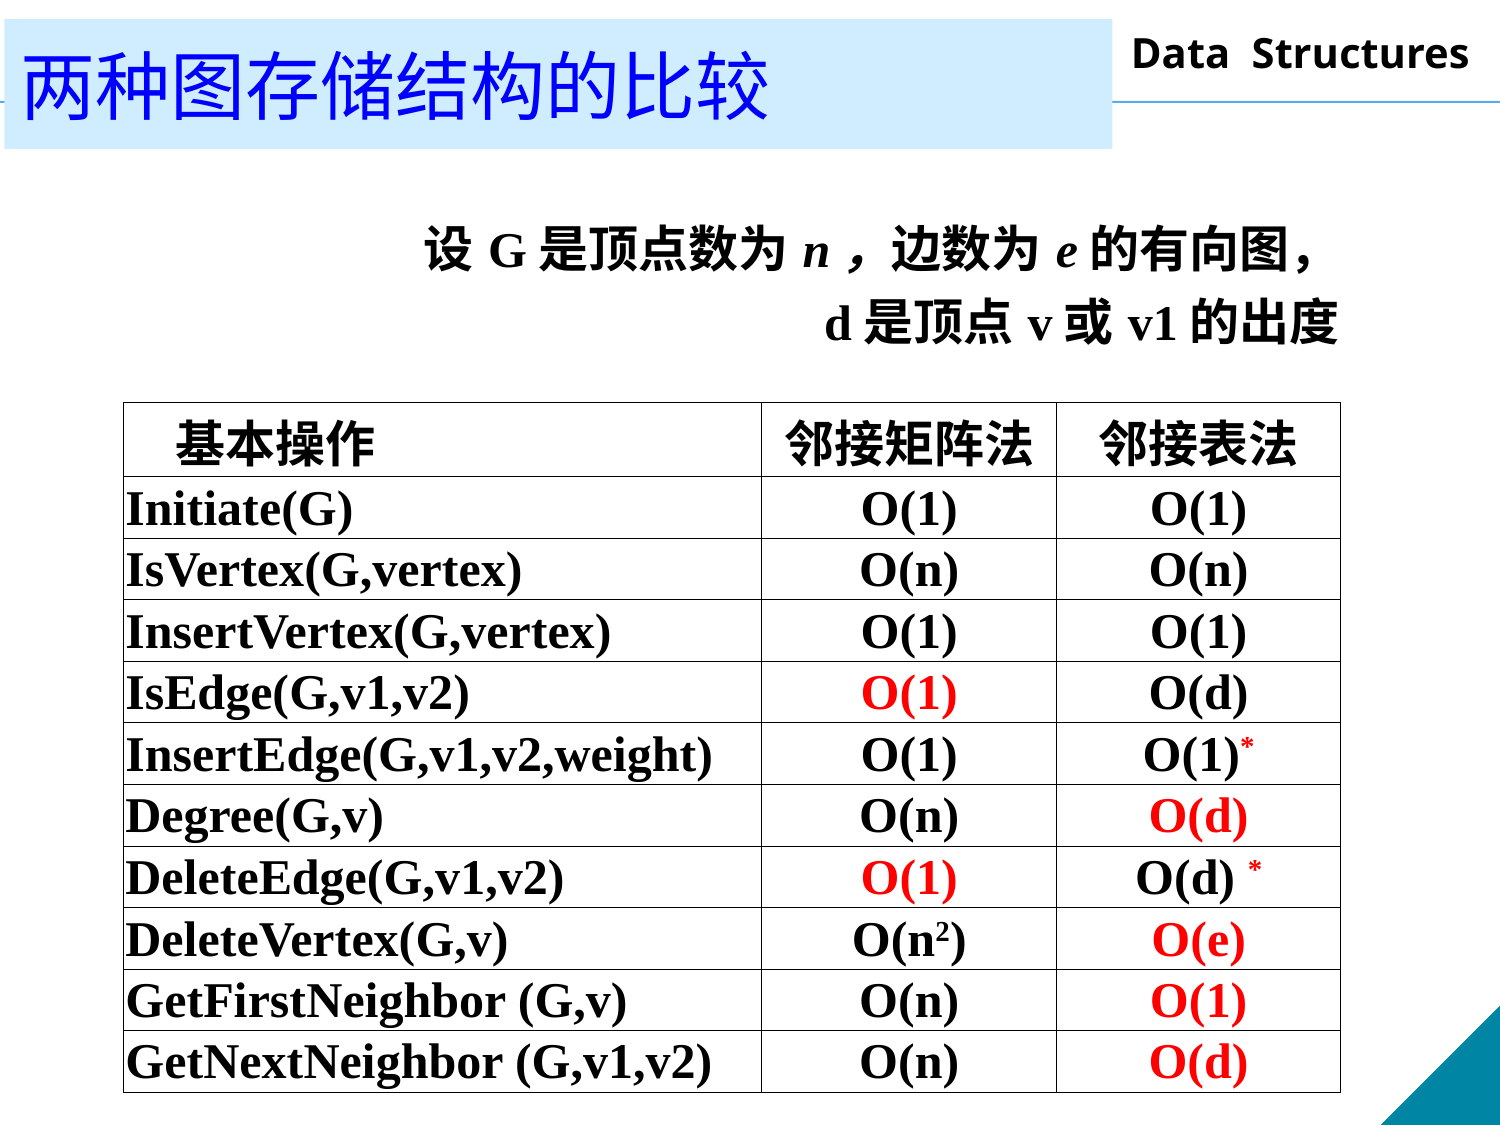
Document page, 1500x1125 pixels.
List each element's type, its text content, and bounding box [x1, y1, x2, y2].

table_cell O(1)* [1057, 723, 1340, 784]
table_cell O(1) [762, 600, 1056, 661]
table_cell 邻接表法 [1057, 403, 1340, 476]
table_cell 邻接矩阵法 [762, 403, 1056, 476]
table_cell O(n) [762, 1031, 1056, 1092]
table_cell DeleteVertex(G,v) [124, 908, 761, 969]
table_cell GetFirstNeighbor (G,v) [124, 970, 761, 1030]
table_cell Degree(G,v) [124, 785, 761, 846]
table_cell O(n) [762, 539, 1056, 599]
table_cell 基本操作 [124, 403, 761, 476]
table_cell O(d) [1057, 662, 1340, 722]
table_cell IsEdge(G,v1,v2) [124, 662, 761, 722]
table_cell O(n) [762, 970, 1056, 1030]
table_cell O(1) [762, 723, 1056, 784]
title 两种图存储结构的比较 [5, 33, 1285, 138]
table_cell InsertVertex(G,vertex) [124, 600, 761, 661]
table_cell O(e) [1057, 908, 1340, 969]
table_cell O(1) [762, 847, 1056, 907]
table_cell InsertEdge(G,v1,v2,weight) [124, 723, 761, 784]
table_cell GetNextNeighbor (G,v1,v2) [124, 1031, 761, 1092]
table_cell O(1) [762, 662, 1056, 722]
table_cell O(1) [762, 477, 1056, 538]
table_cell O(1) [1057, 970, 1340, 1030]
table_cell Initiate(G) [124, 477, 761, 538]
table_cell O(d) [1057, 1031, 1340, 1092]
table_cell O(1) [1057, 600, 1340, 661]
table_cell O(d) [1057, 785, 1340, 846]
table_cell IsVertex(G,vertex) [124, 539, 761, 599]
table_header 设G是顶点数为n，边数为e的有向图， d是顶点v或v1的出度 [124, 208, 1341, 402]
table_cell O(1) [1057, 477, 1340, 538]
table_cell O(n) [762, 785, 1056, 846]
table_cell O(n2) [762, 908, 1056, 969]
table_cell O(n) [1057, 539, 1340, 599]
table_cell DeleteEdge(G,v1,v2) [124, 847, 761, 907]
table_cell O(d) * [1057, 847, 1340, 907]
